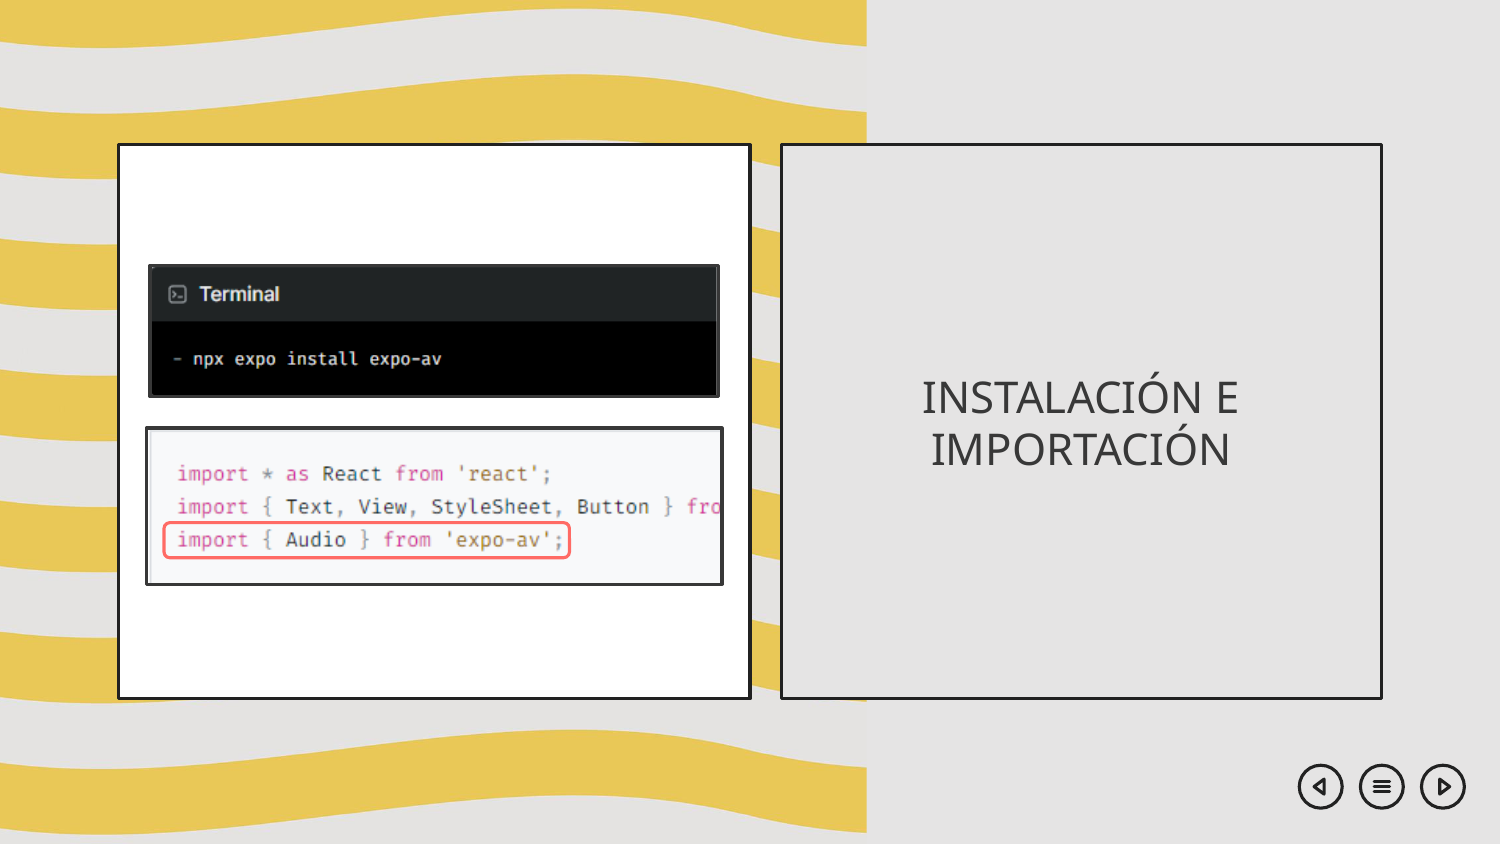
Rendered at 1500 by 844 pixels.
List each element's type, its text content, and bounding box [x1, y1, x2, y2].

title INSTALACIÓN E IMPORTACIÓN [852, 355, 1311, 489]
text_box [781, 144, 1382, 699]
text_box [1299, 764, 1465, 809]
picture [0, 0, 867, 844]
text_box [118, 144, 750, 699]
